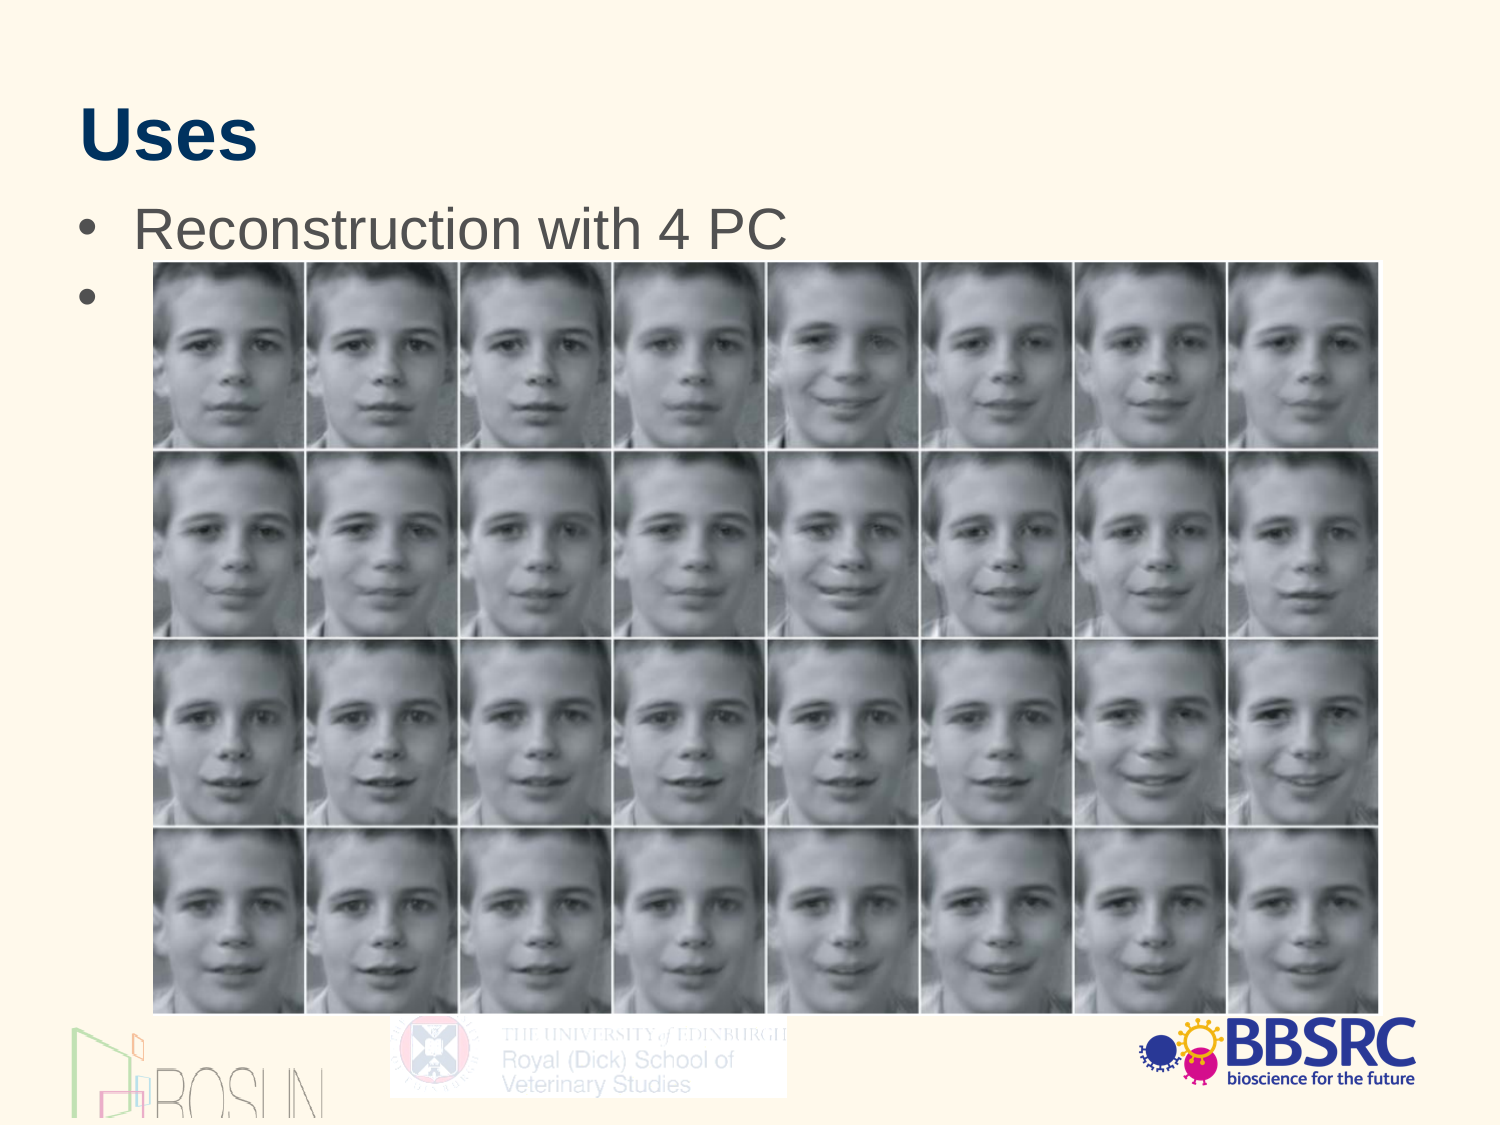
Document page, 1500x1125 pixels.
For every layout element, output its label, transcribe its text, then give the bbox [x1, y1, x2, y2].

text_box Uses [64, 78, 1425, 184]
text_box Reconstruction with 4 PC [62, 184, 1425, 975]
picture [64, 260, 1416, 1118]
